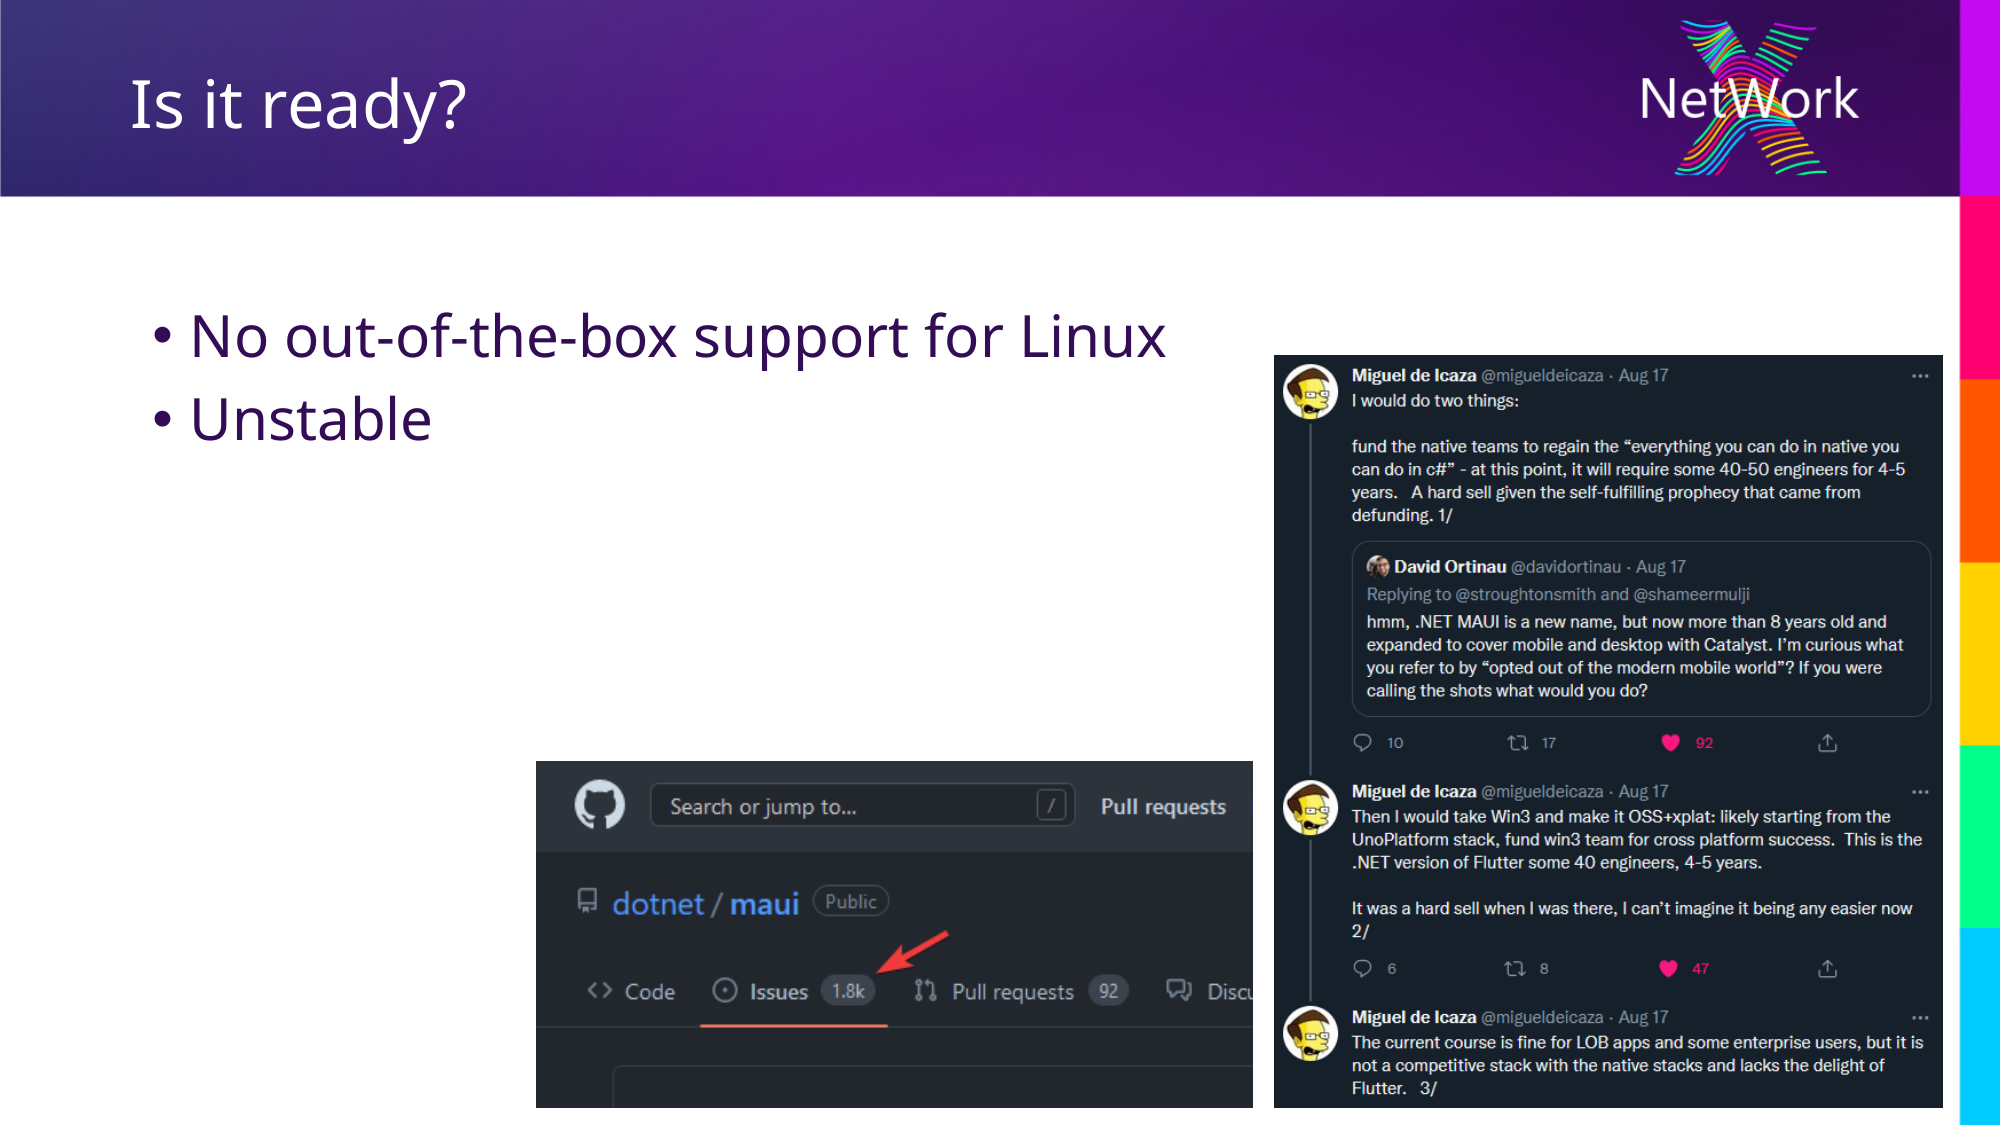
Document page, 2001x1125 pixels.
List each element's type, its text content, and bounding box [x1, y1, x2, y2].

list No out-of-the-box support for Linux Unstable [137, 299, 1863, 1014]
picture [0, 0, 2000, 1125]
title Is it ready? [115, 44, 1619, 169]
